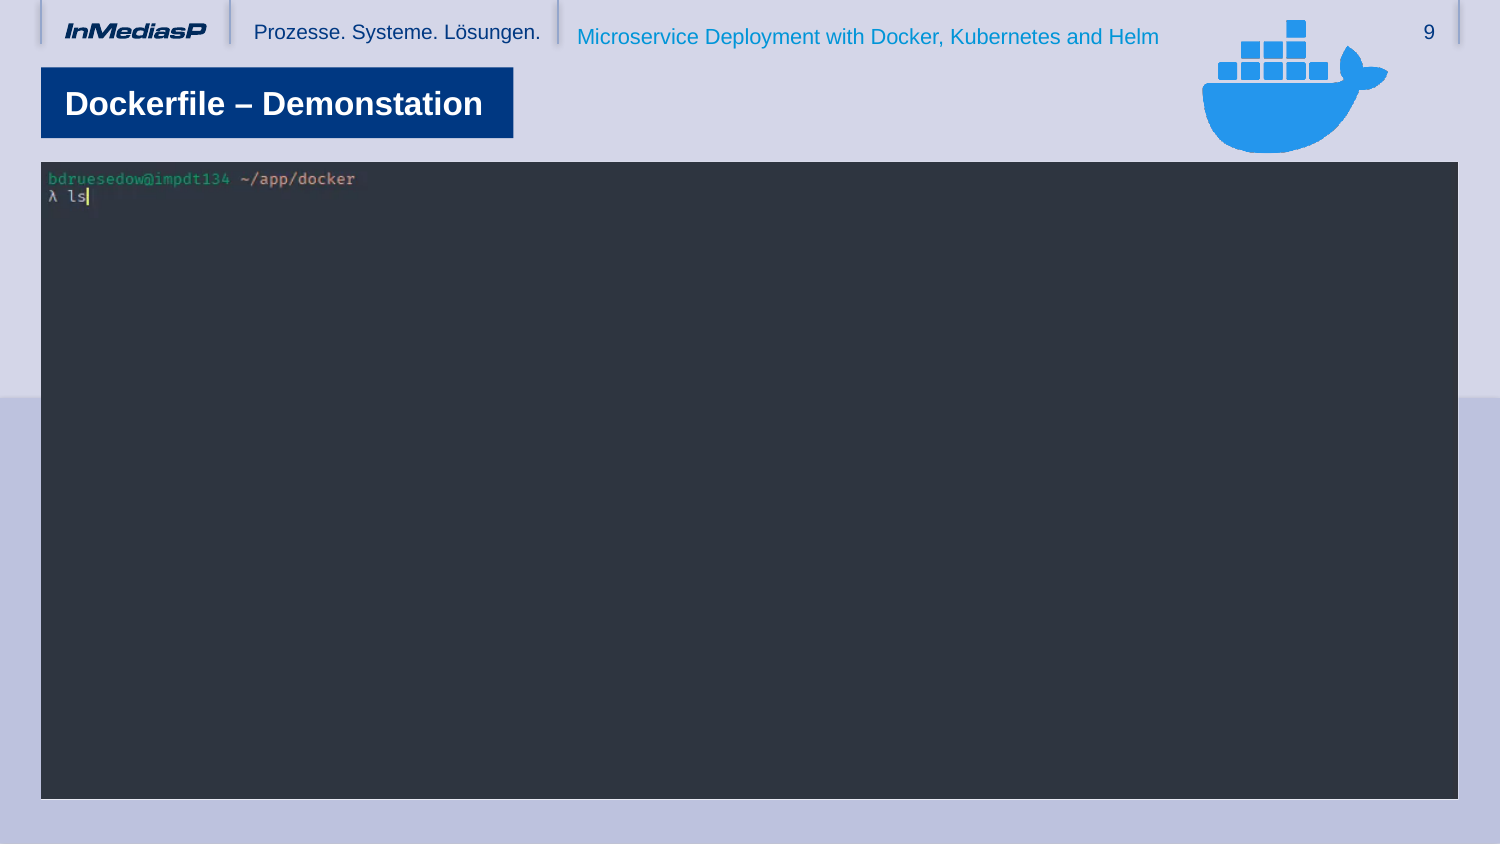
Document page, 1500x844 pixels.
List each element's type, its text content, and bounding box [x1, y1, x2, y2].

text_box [40, 161, 1459, 800]
picture [1163, 19, 1406, 161]
text_box Microservice Deployment with Docker, Kubernetes and Helm [577, 11, 1176, 49]
title Dockerfile – Demonstation [40, 67, 514, 139]
